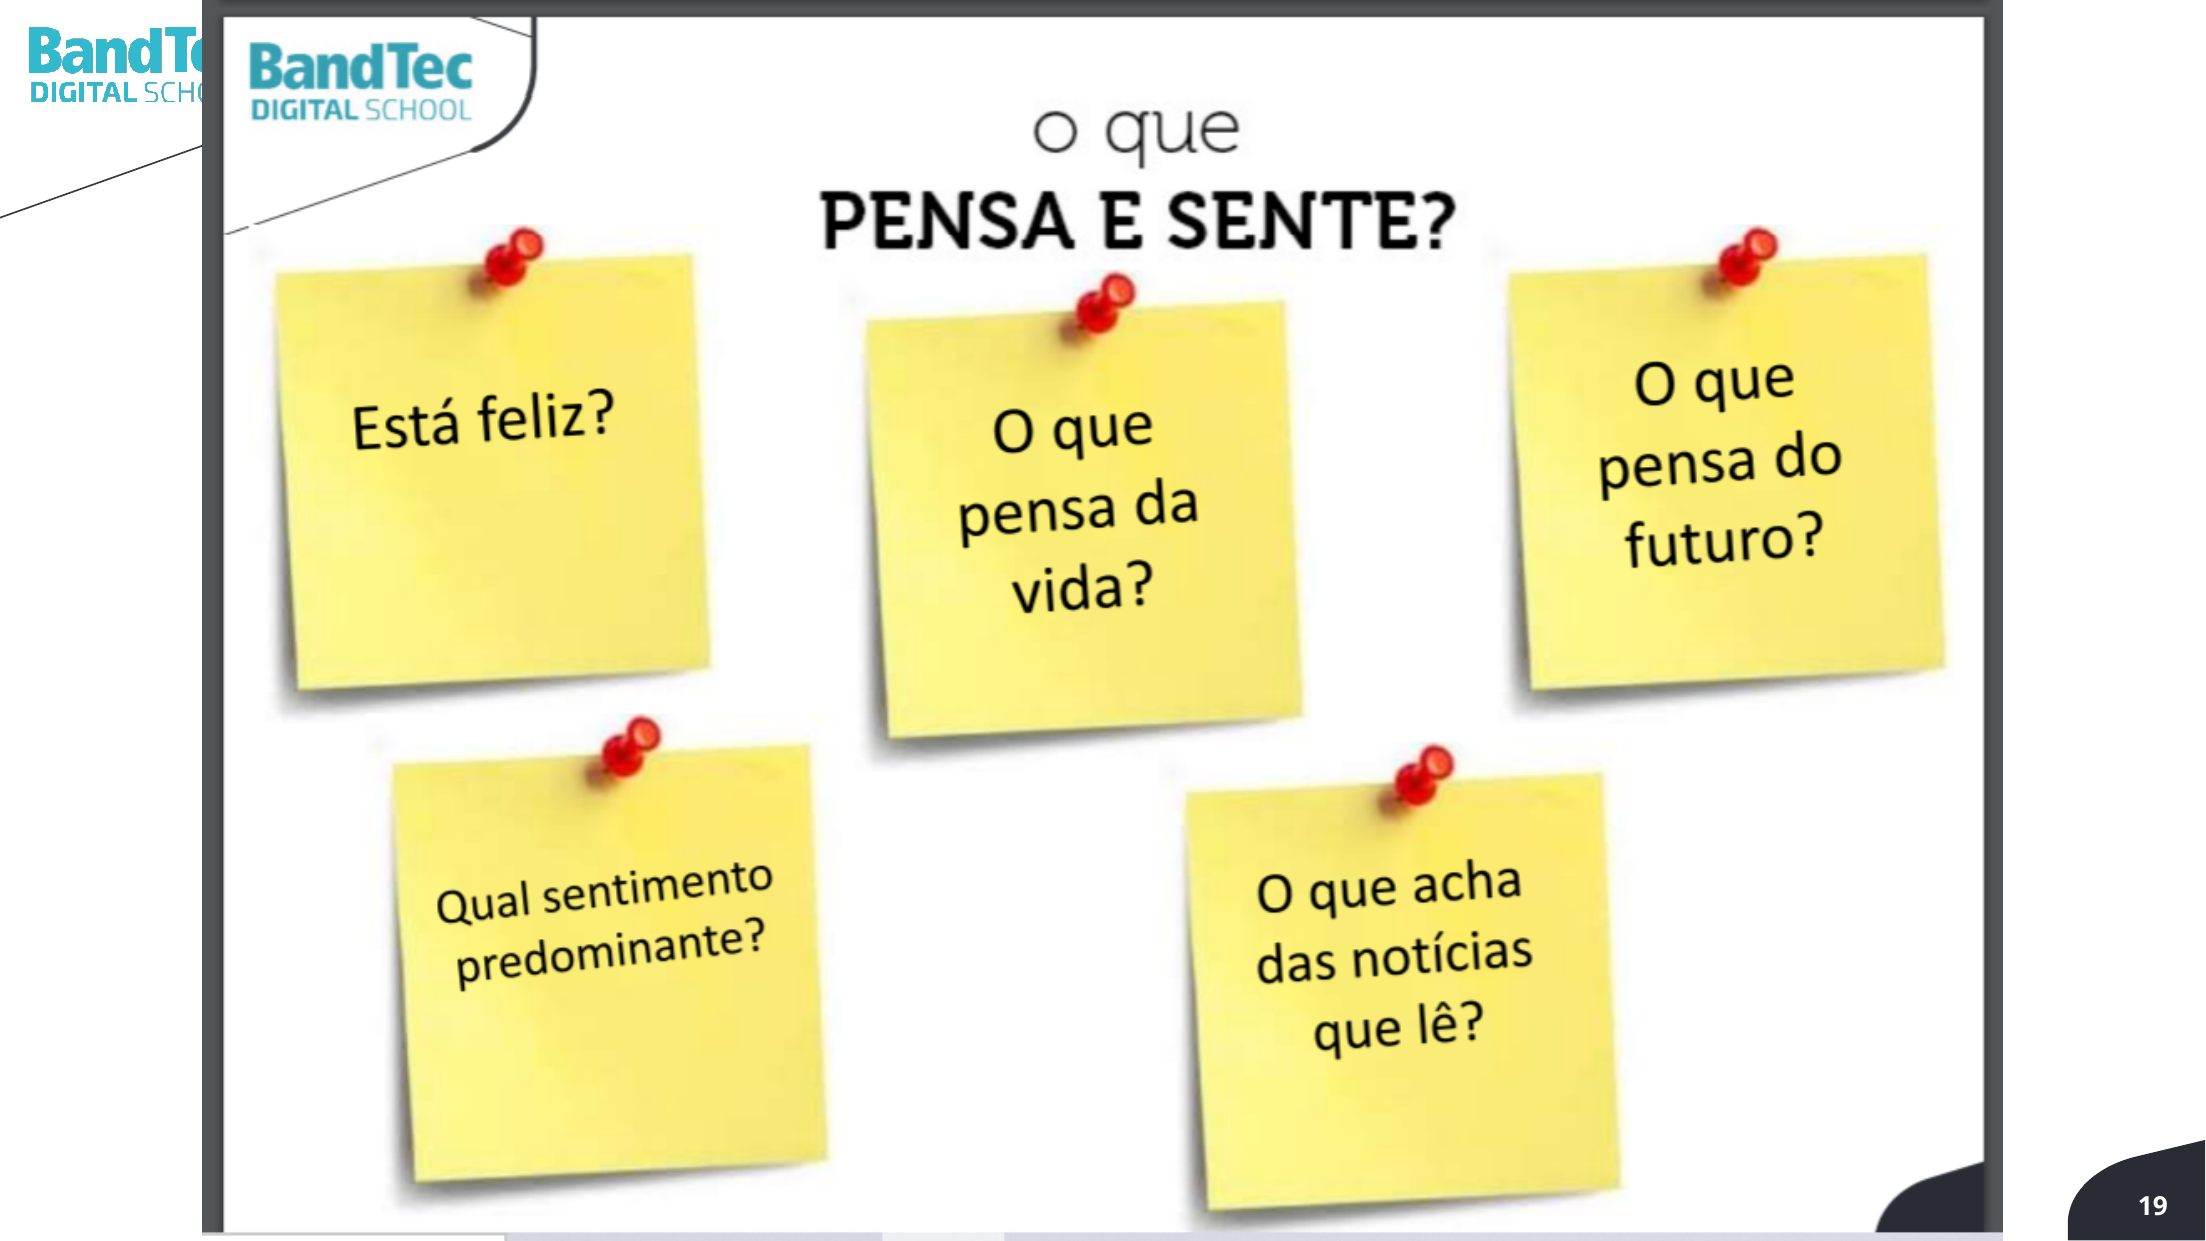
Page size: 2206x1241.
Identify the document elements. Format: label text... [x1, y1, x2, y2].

slide_number 19 [2067, 1186, 2172, 1223]
picture [29, 0, 2003, 1241]
